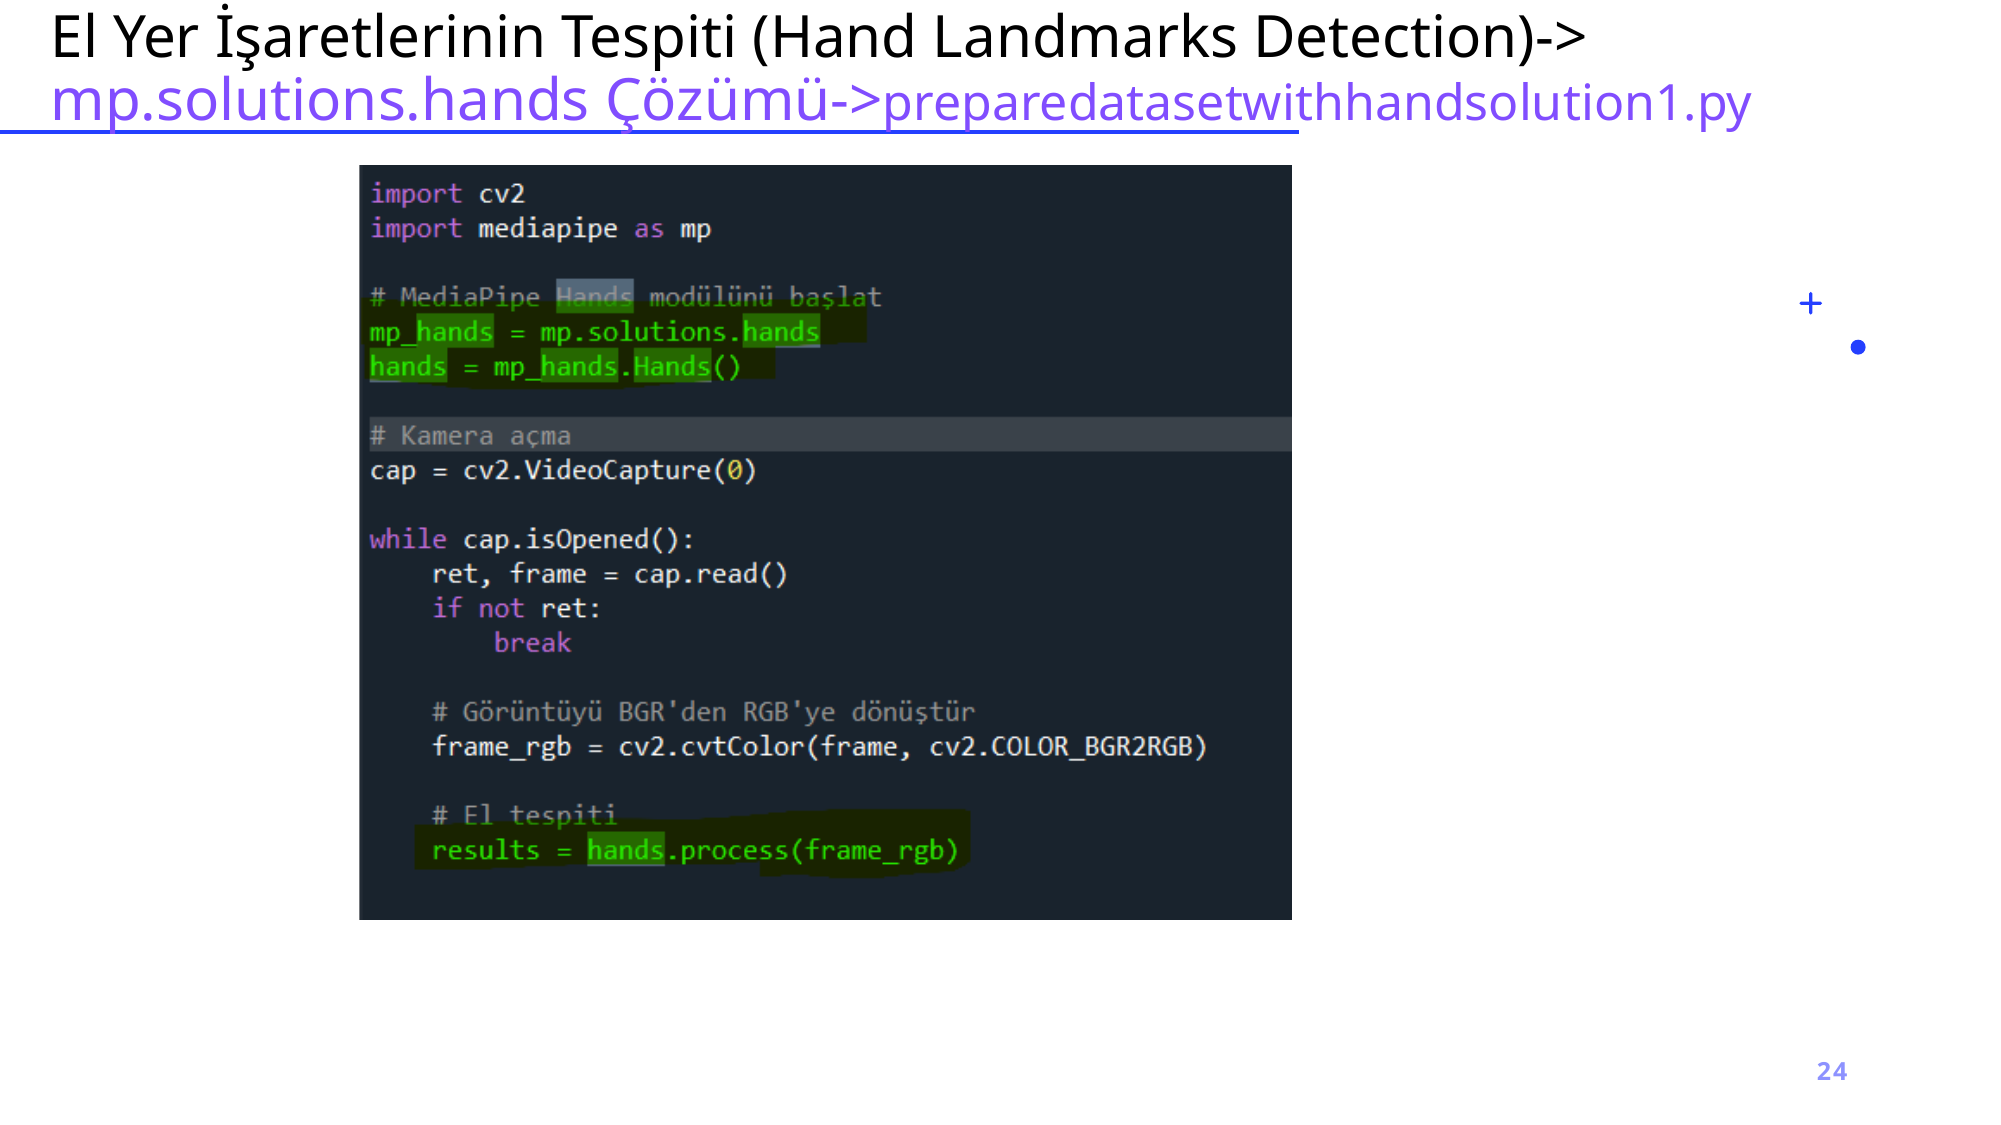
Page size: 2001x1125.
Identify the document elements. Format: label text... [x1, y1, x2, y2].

title El Yer İşaretlerinin Tespiti (Hand Landmarks Detection)-> mp.solutions.hands Çözümü->preparedatasetwithhandsolution1.py [35, 46, 1912, 141]
slide_number 24 [1412, 1042, 1863, 1103]
picture [358, 165, 1292, 920]
